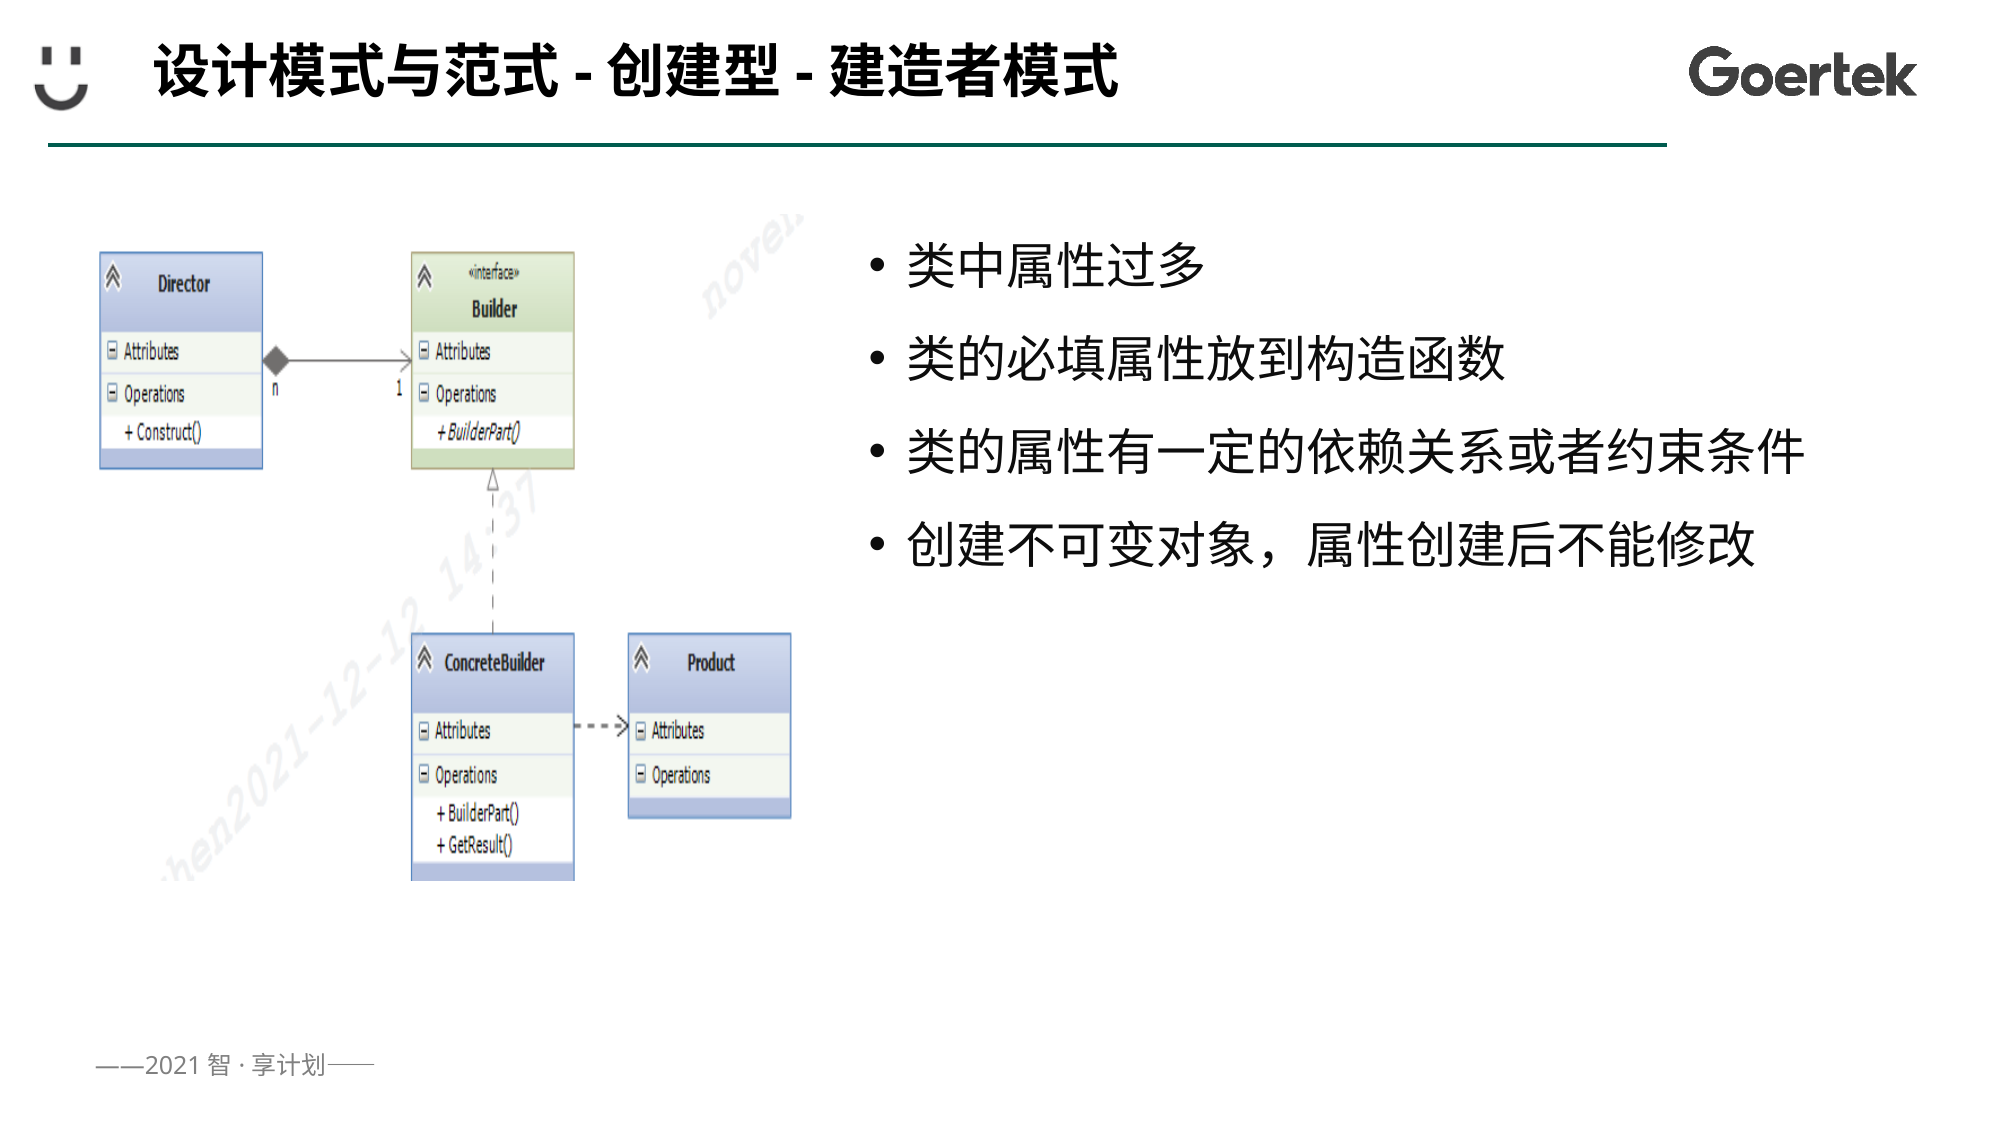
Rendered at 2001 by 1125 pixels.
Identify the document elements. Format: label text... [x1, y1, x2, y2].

picture [87, 214, 831, 881]
text_box 类中属性过多 类的必填属性放到构造函数 类的属性有一定的依赖关系或者约束条件 创建不可变对象，属性创建后不能修改 [853, 215, 1846, 628]
title 设计模式与范式-创建型-建造者模式 [137, 22, 1470, 125]
picture [18, 33, 105, 121]
picture [1689, 46, 1917, 96]
